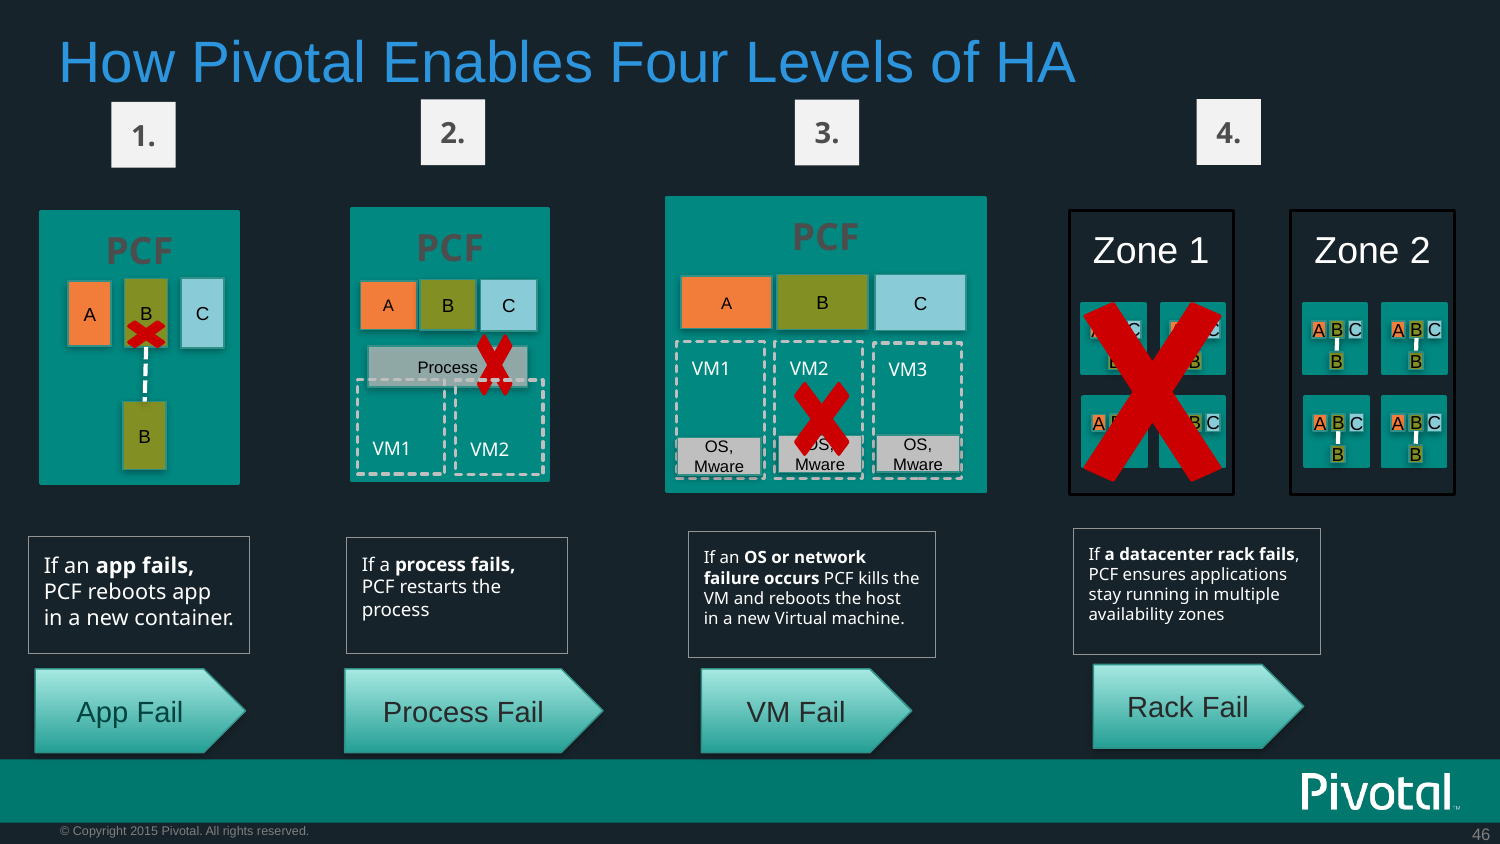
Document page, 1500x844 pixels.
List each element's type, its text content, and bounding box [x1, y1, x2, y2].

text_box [665, 99, 986, 753]
text_box App Fail [34, 668, 247, 754]
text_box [1068, 98, 1455, 749]
text_box 1. [111, 101, 176, 168]
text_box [344, 99, 604, 753]
title How Pivotal Enables Four Levels of HA [43, 9, 1301, 85]
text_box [40, 211, 239, 484]
text_box If an app fails, PCF reboots app in a new container. [28, 536, 250, 654]
picture [1302, 773, 1460, 810]
